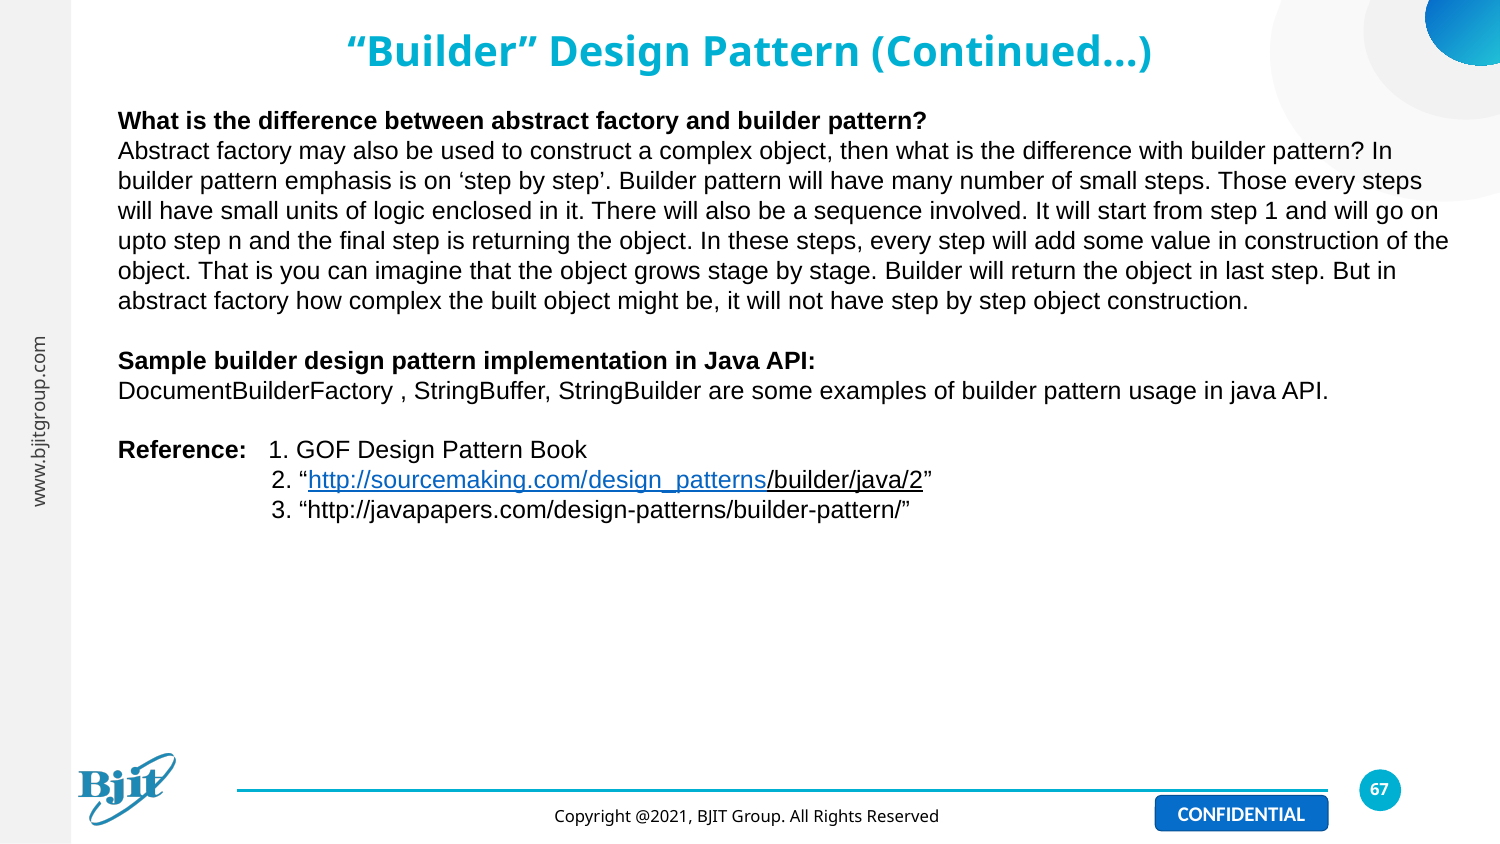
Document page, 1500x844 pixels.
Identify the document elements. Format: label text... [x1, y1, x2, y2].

picture [78, 753, 176, 826]
text_box What is the difference between abstract factory and builder pattern? Abstract factory may also be used to construct a complex object, then what is the difference with builder pattern? In builder pattern emphasis is on ‘step by step’. Builder pattern will have many number of small steps. Those every steps will have small units of logic enclosed in it. There will also be a sequence involved. It will start from step 1 and will go on upto step n and the final step is returning the object. In these steps, every step will add some value in construction of the object. That is you can imagine that the object grows stage by stage. Builder will return the object in last step. But in abstract factory how complex the built object might be, it will not have step by step object construction. Sample builder design pattern implementation in Java API: DocumentBuilderFactory , StringBuffer, StringBuilder are some examples of builder pattern usage in java API. Reference: 1. GOF Design Pattern Book 2. “http://sourcemaking.com/design_patterns/builder/java/2” 3. “http://javapapers.com/design-patterns/builder-pattern/” [103, 97, 1471, 621]
title “Builder” Design Pattern (Continued…) [103, 24, 1397, 86]
